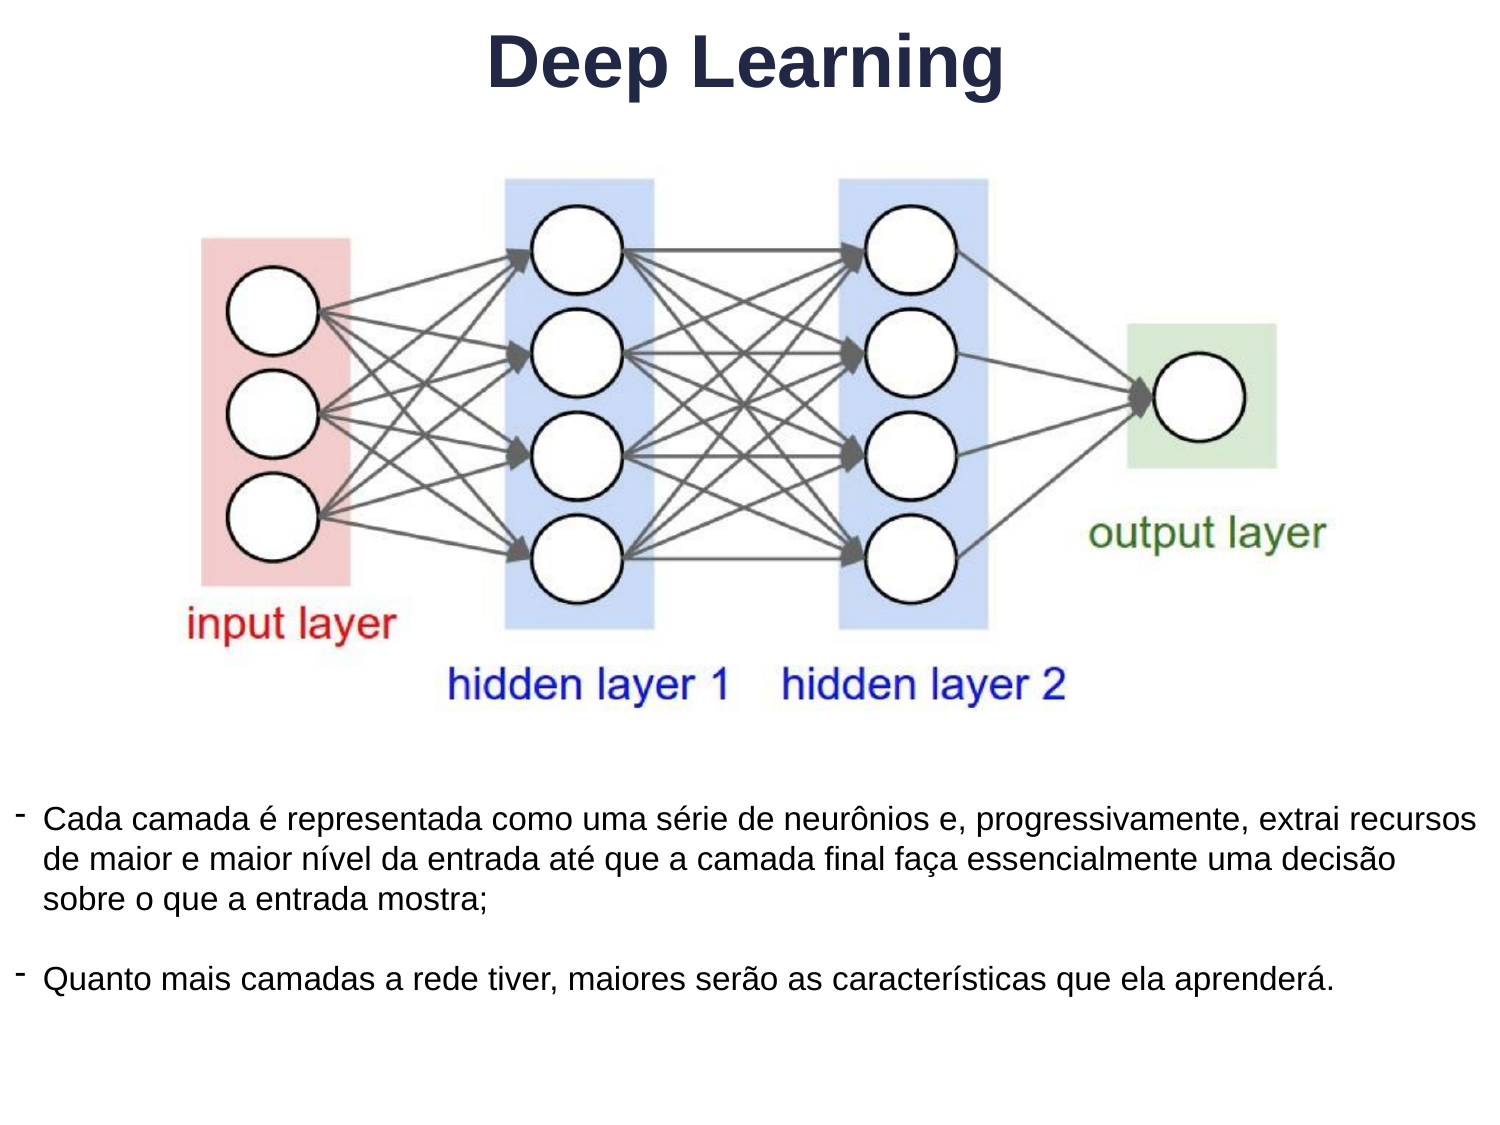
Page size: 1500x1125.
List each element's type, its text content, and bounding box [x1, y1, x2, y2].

title Deep Learning [398, 34, 1096, 119]
text_box Cada camada é representada como uma série de neurônios e, progressivamente, extrai recursos de maior e maior nível da entrada até que a camada final faça essencialmente uma decisão sobre o que a entrada mostra; Quanto mais camadas a rede tiver, maiores serão as características que ela aprenderá. [0, 749, 1500, 1045]
picture [163, 163, 1340, 723]
